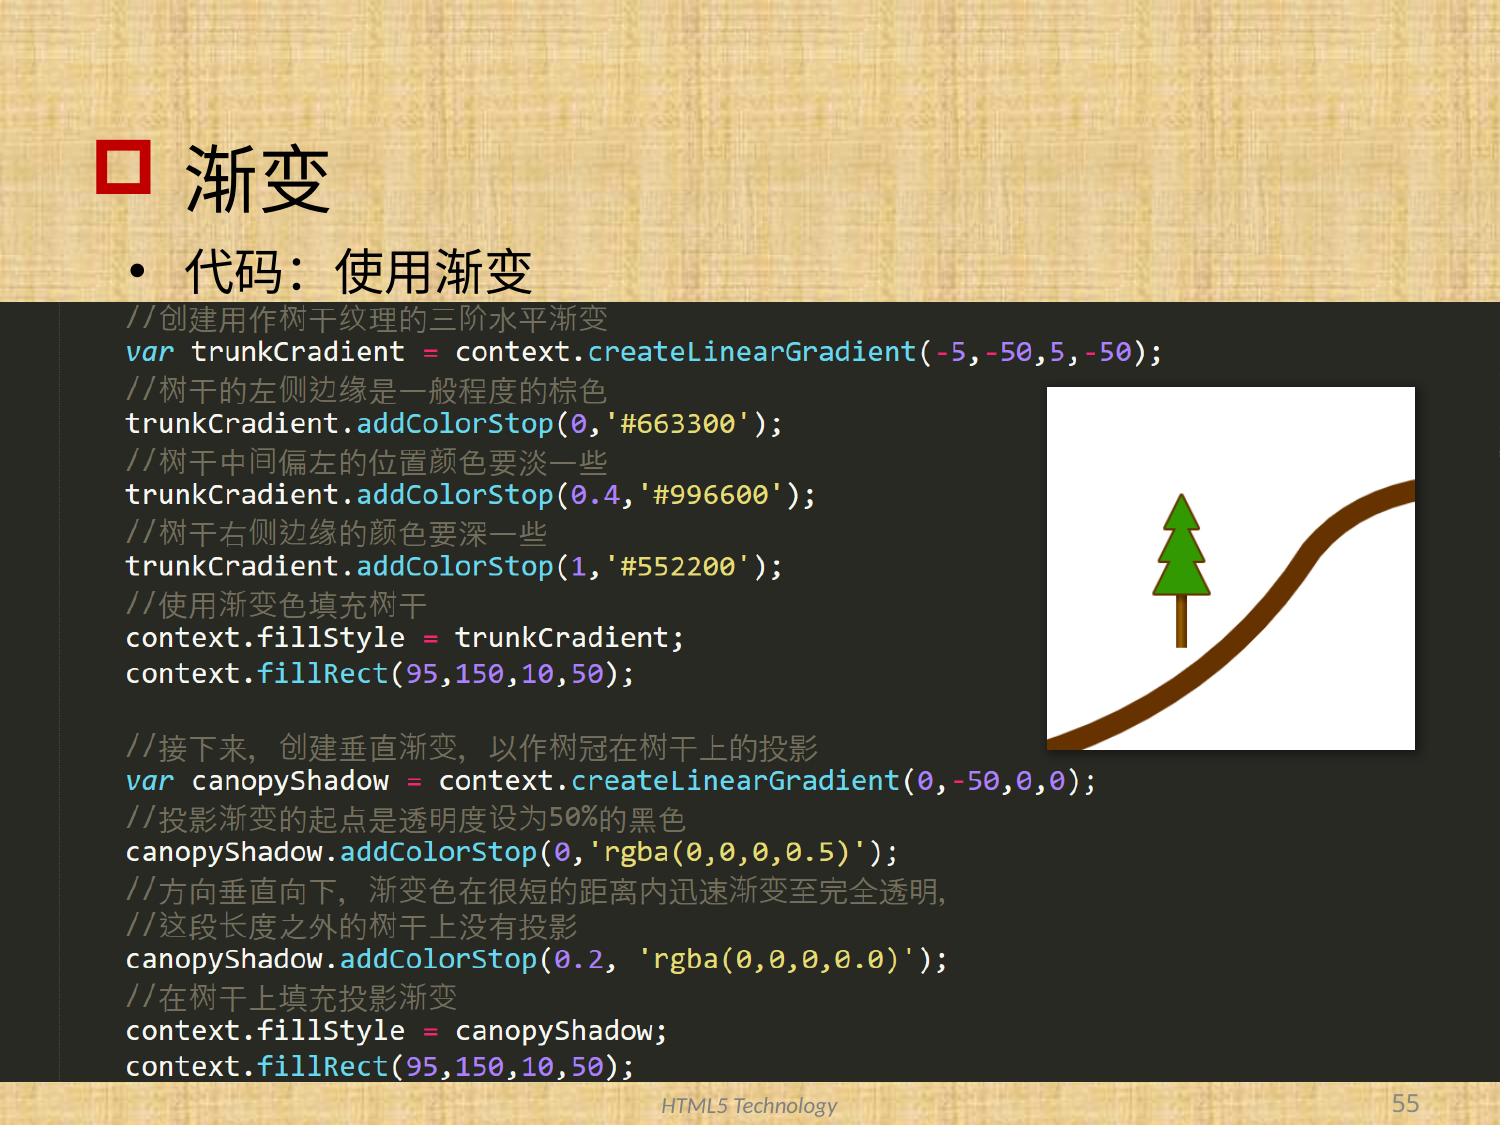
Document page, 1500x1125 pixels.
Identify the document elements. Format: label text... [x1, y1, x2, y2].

slide_number 55 [1097, 1090, 1436, 1125]
picture [0, 0, 1500, 1125]
title 渐变 [75, 124, 1478, 271]
text_box 代码：使用渐变 [113, 224, 1415, 301]
footer HTML5 Technology [482, 1090, 1017, 1125]
